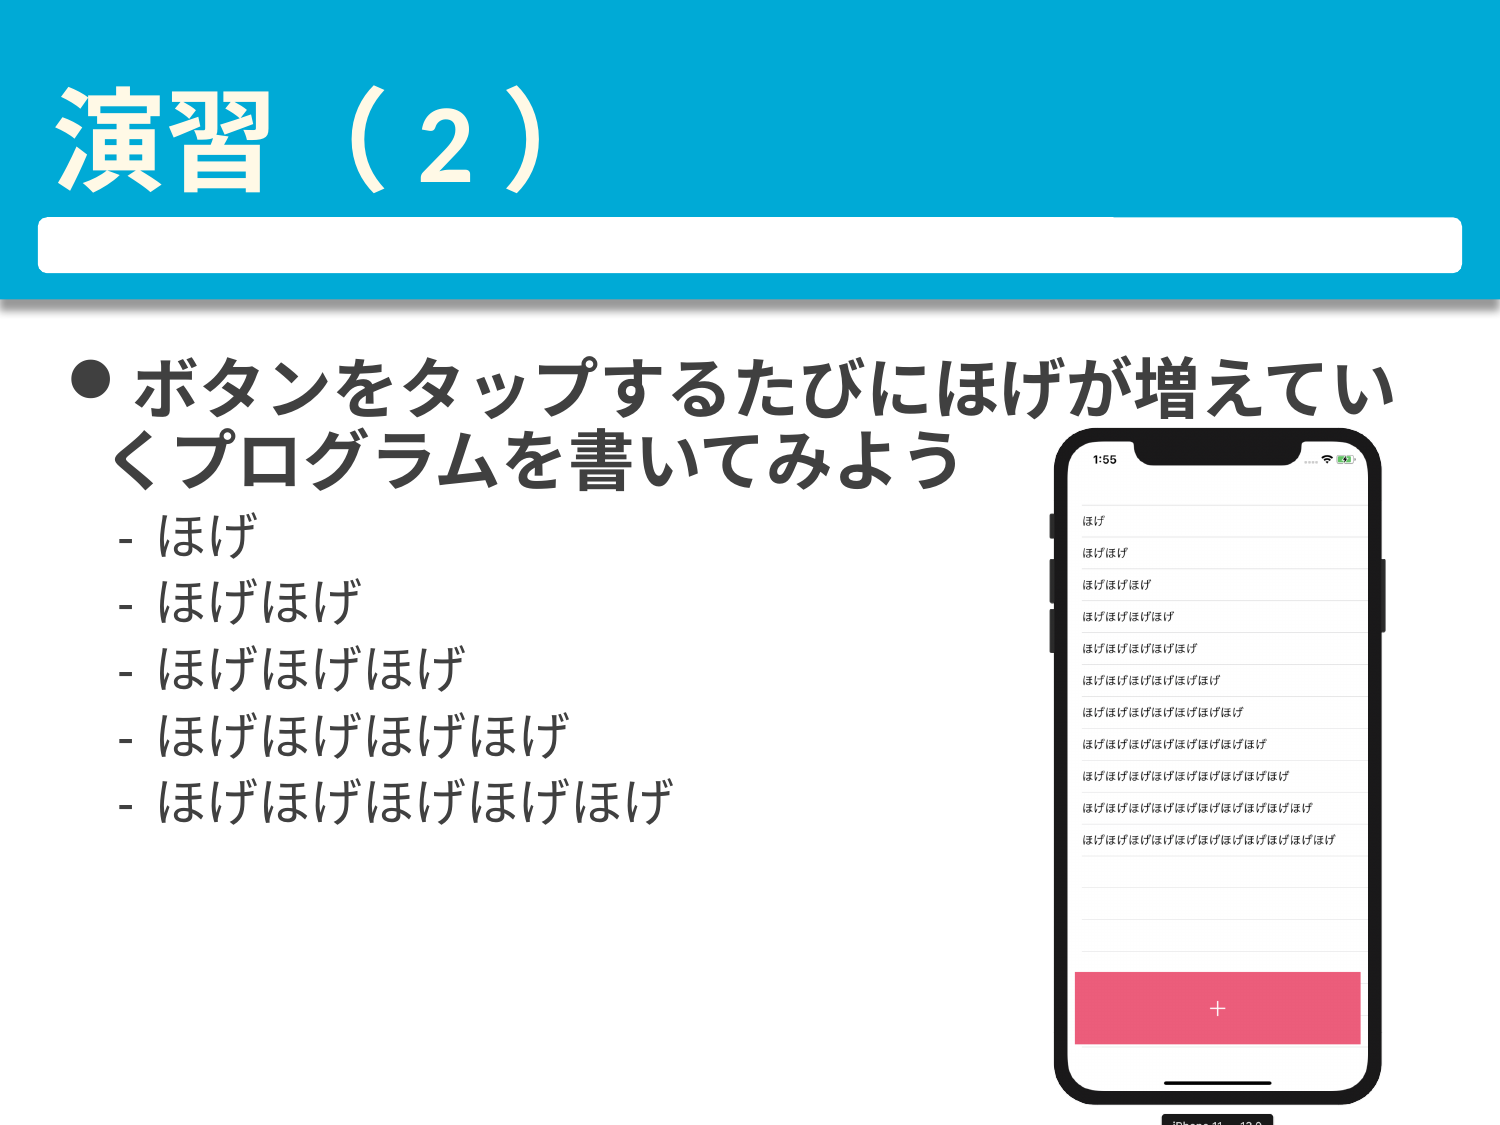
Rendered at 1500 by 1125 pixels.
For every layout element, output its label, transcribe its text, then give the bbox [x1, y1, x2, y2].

title 演習（2） [37, 58, 1463, 235]
list ボタンをタップするたびにほげが増えていくプログラムを書いてみよう ほげ ほげほげ ほげほげほげ ほげほげほげほげ ほげほげほげほげほげ [50, 348, 1450, 1025]
picture [1046, 427, 1389, 1125]
